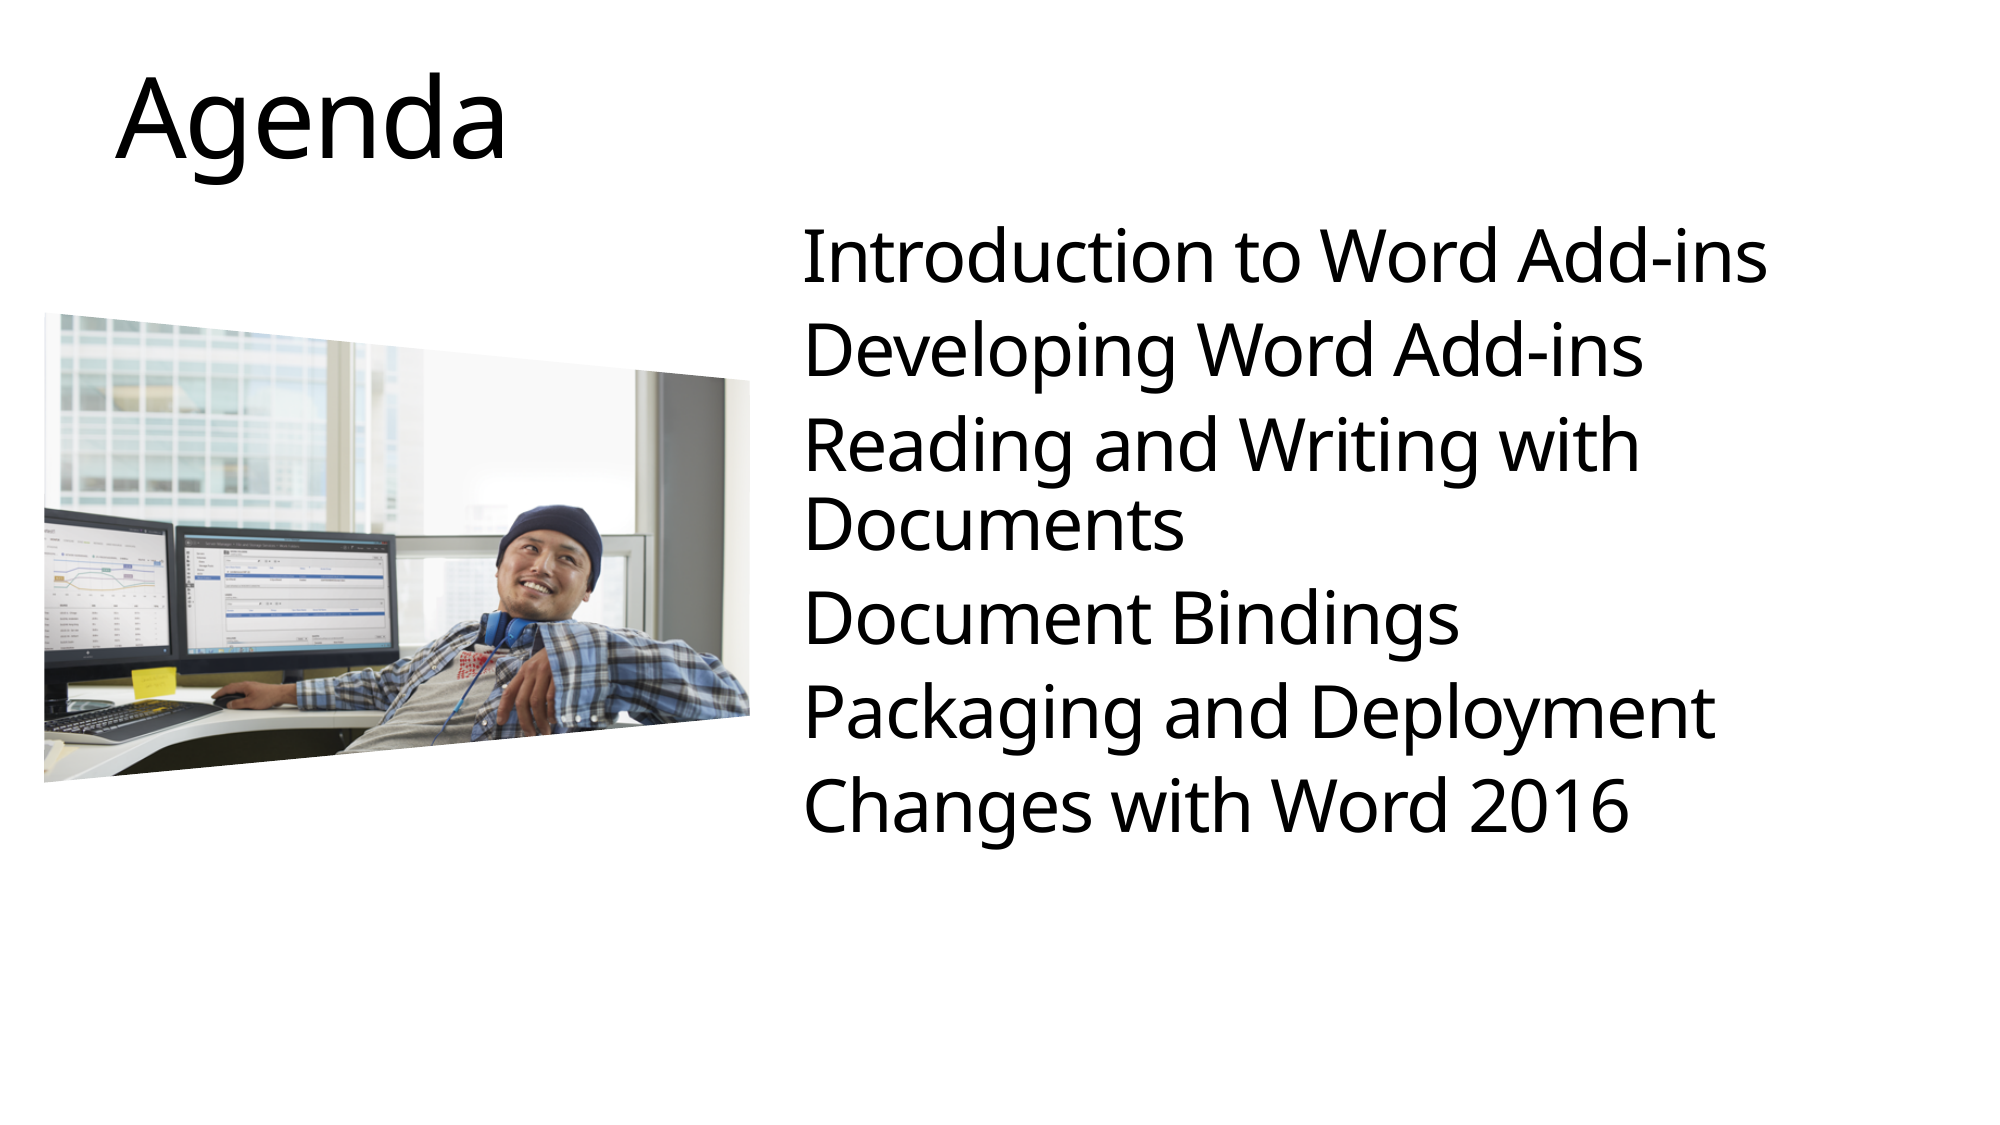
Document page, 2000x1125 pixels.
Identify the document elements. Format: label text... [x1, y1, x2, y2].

title Agenda [85, 37, 1914, 161]
picture [43, 312, 751, 783]
list Introduction to Word Add-ins Developing Word Add-ins Reading and Writing with Documents Document Bindings Packaging and Deployment Changes with Word 2016 [772, 297, 1949, 771]
